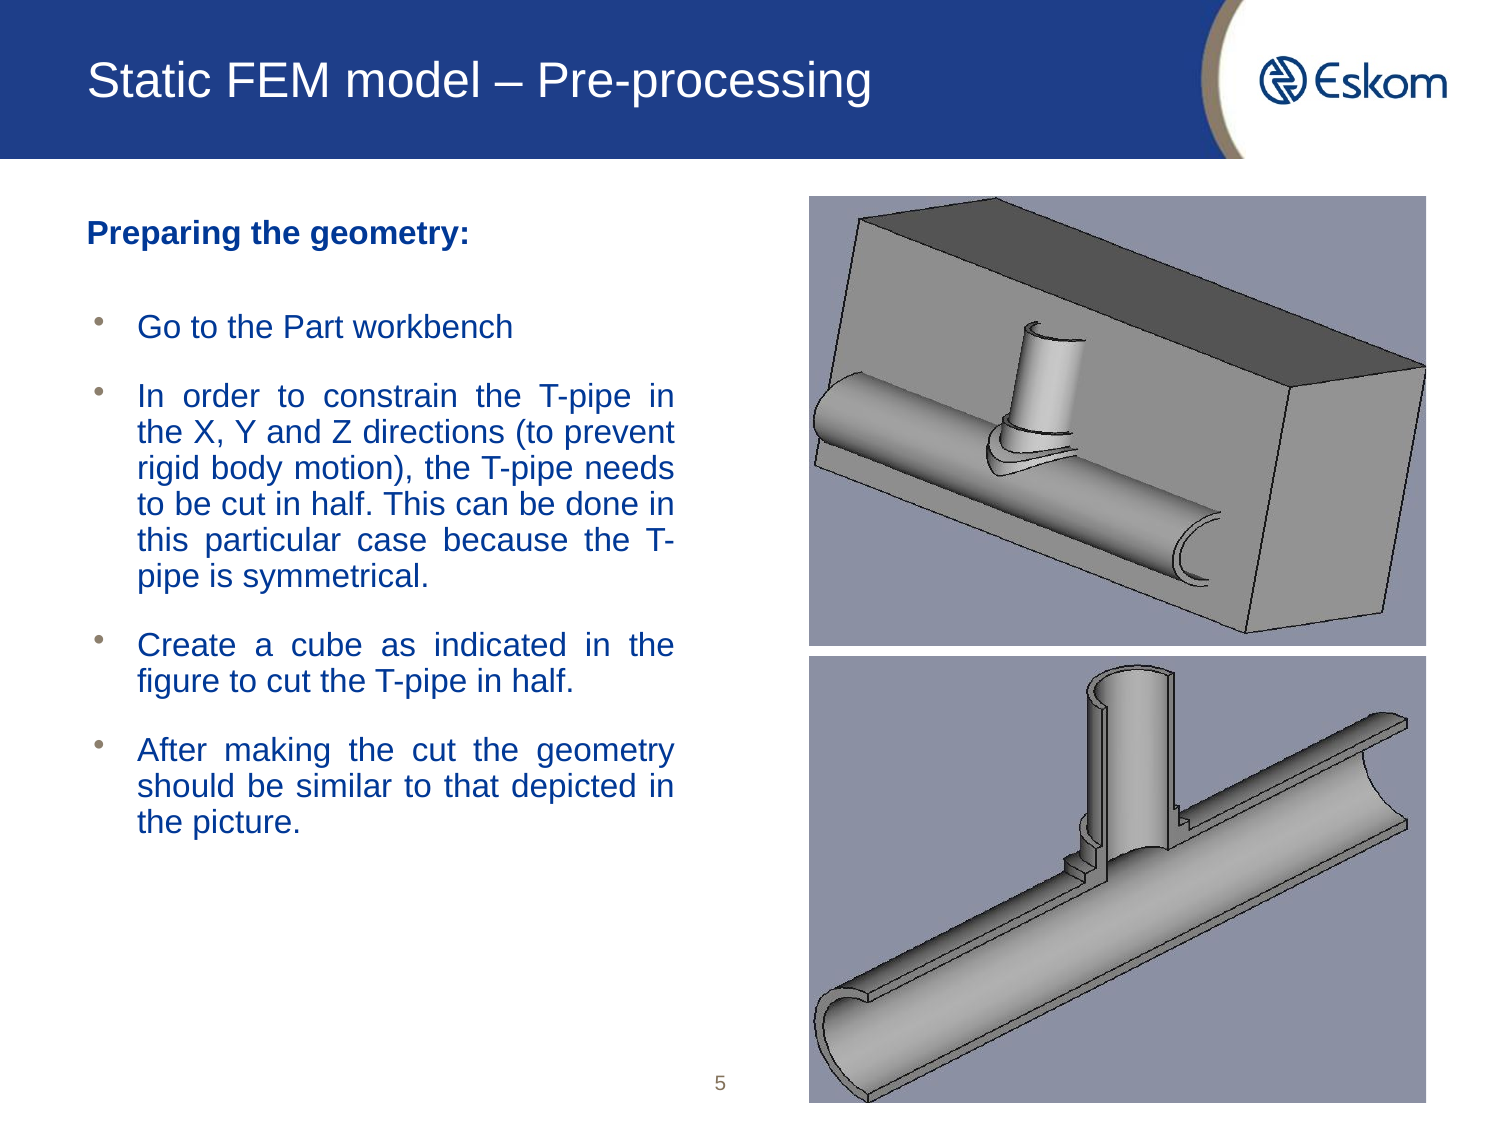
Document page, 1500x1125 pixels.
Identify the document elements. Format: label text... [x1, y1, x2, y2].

text_box Preparing the geometry: [71, 207, 803, 309]
list Go to the Part workbench In order to constrain the T-pipe in the X, Y and Z directions (to prevent rigid body motion), the T-pipe needs to be cut in half. This can be done in this particular case because the T-pipe is symmetrical. Create a cube as indicated in the figure to cut the T-pipe in half. After making the cut the geometry should be similar to that depicted in the picture. [78, 309, 691, 1059]
picture [808, 656, 1427, 1103]
slide_number 5 [643, 1058, 798, 1103]
picture [1257, 55, 1450, 105]
picture [808, 195, 1427, 646]
title Static FEM model – Pre-processing [71, 27, 1142, 137]
picture [0, 0, 1246, 159]
